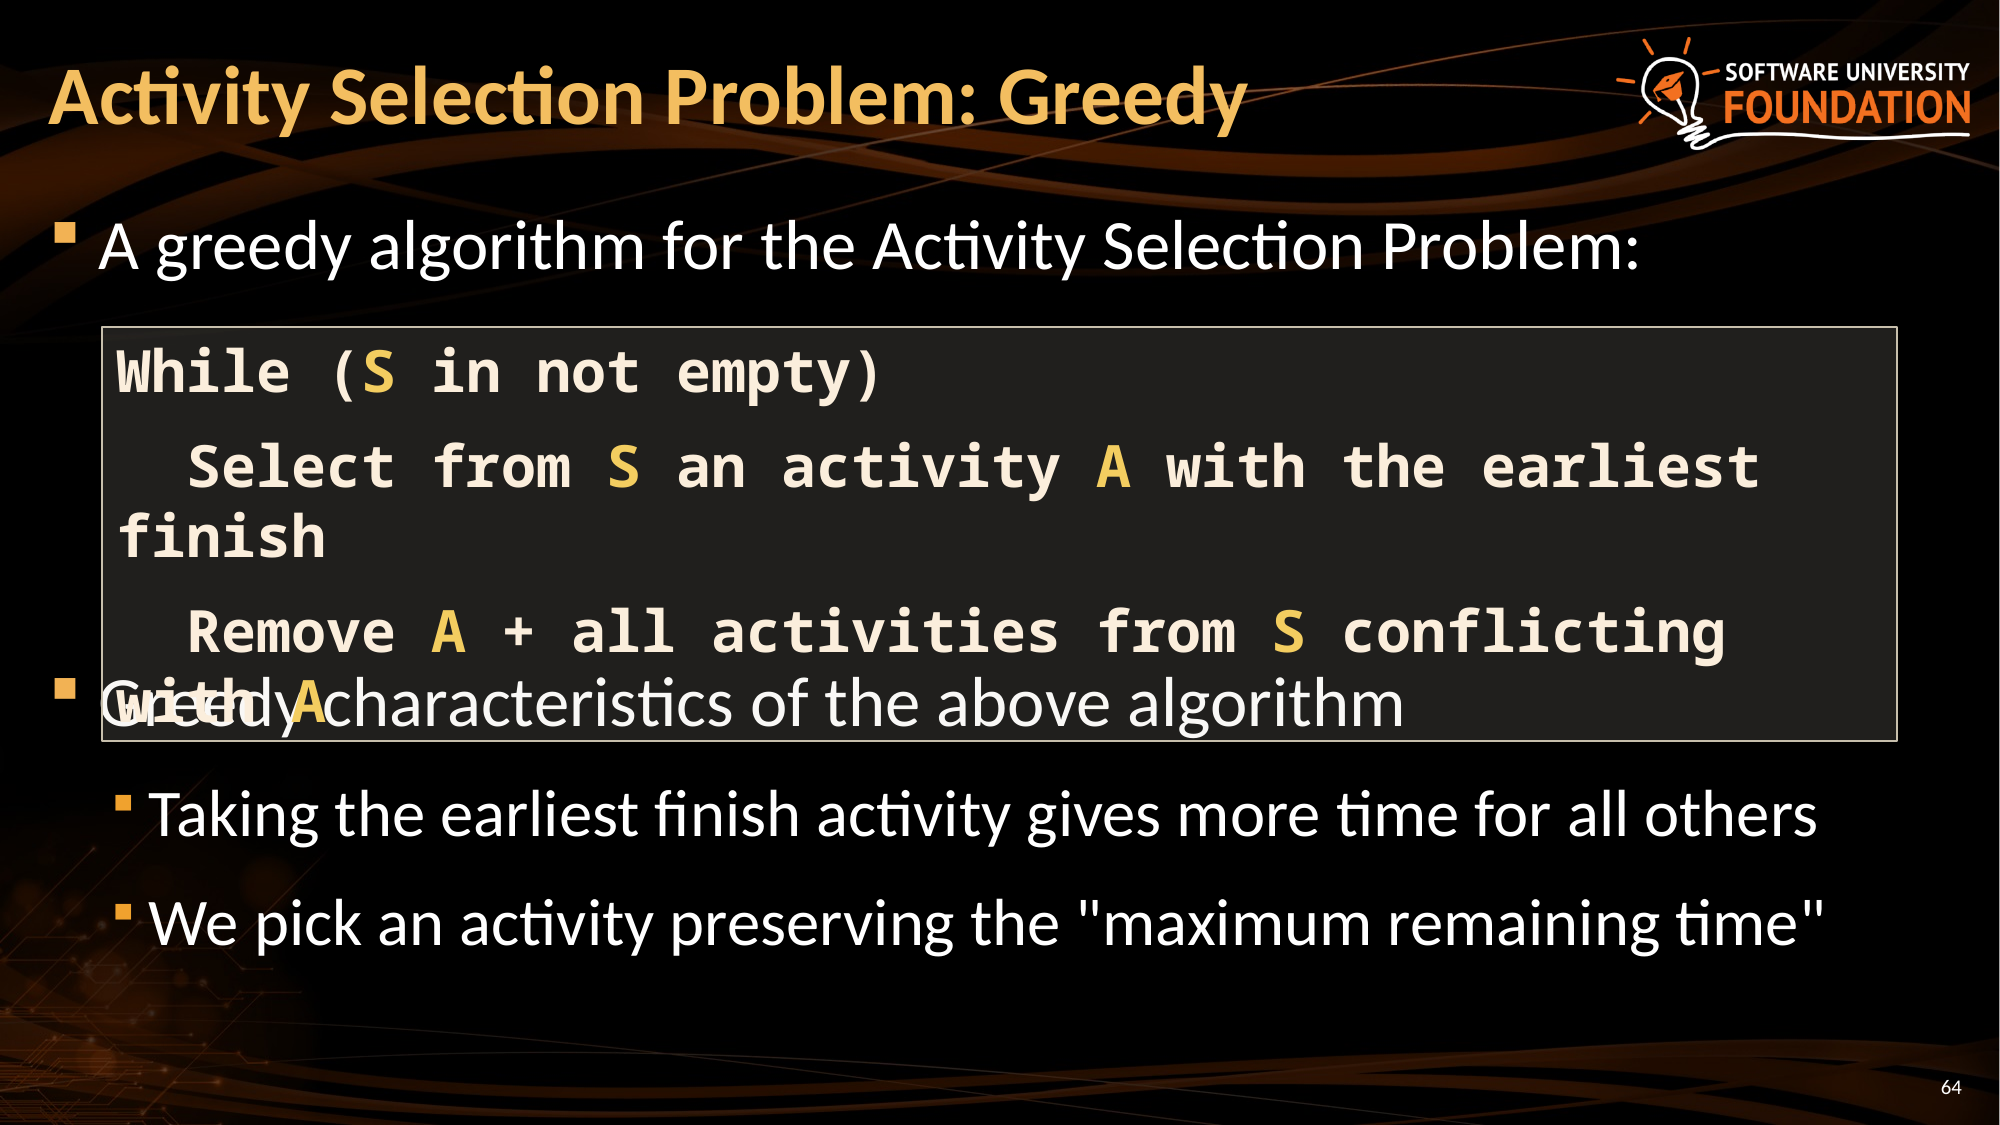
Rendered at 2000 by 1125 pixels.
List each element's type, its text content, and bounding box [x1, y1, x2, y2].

slide_number 64 [1897, 1070, 1968, 1103]
list A greedy algorithm for the Activity Selection Problem: Greedy characteristics of the above algorithm Taking the earliest finish activity gives more time for all others We pick an activity preserving the "maximum remaining time" [31, 188, 1968, 1103]
picture [0, 0, 2000, 1125]
title Activity Selection Problem: Greedy [30, 6, 1602, 189]
text_box While (S in not empty) Select from S an activity A with the earliest finish Remove A + all activities from S conflicting with A [101, 326, 1898, 742]
